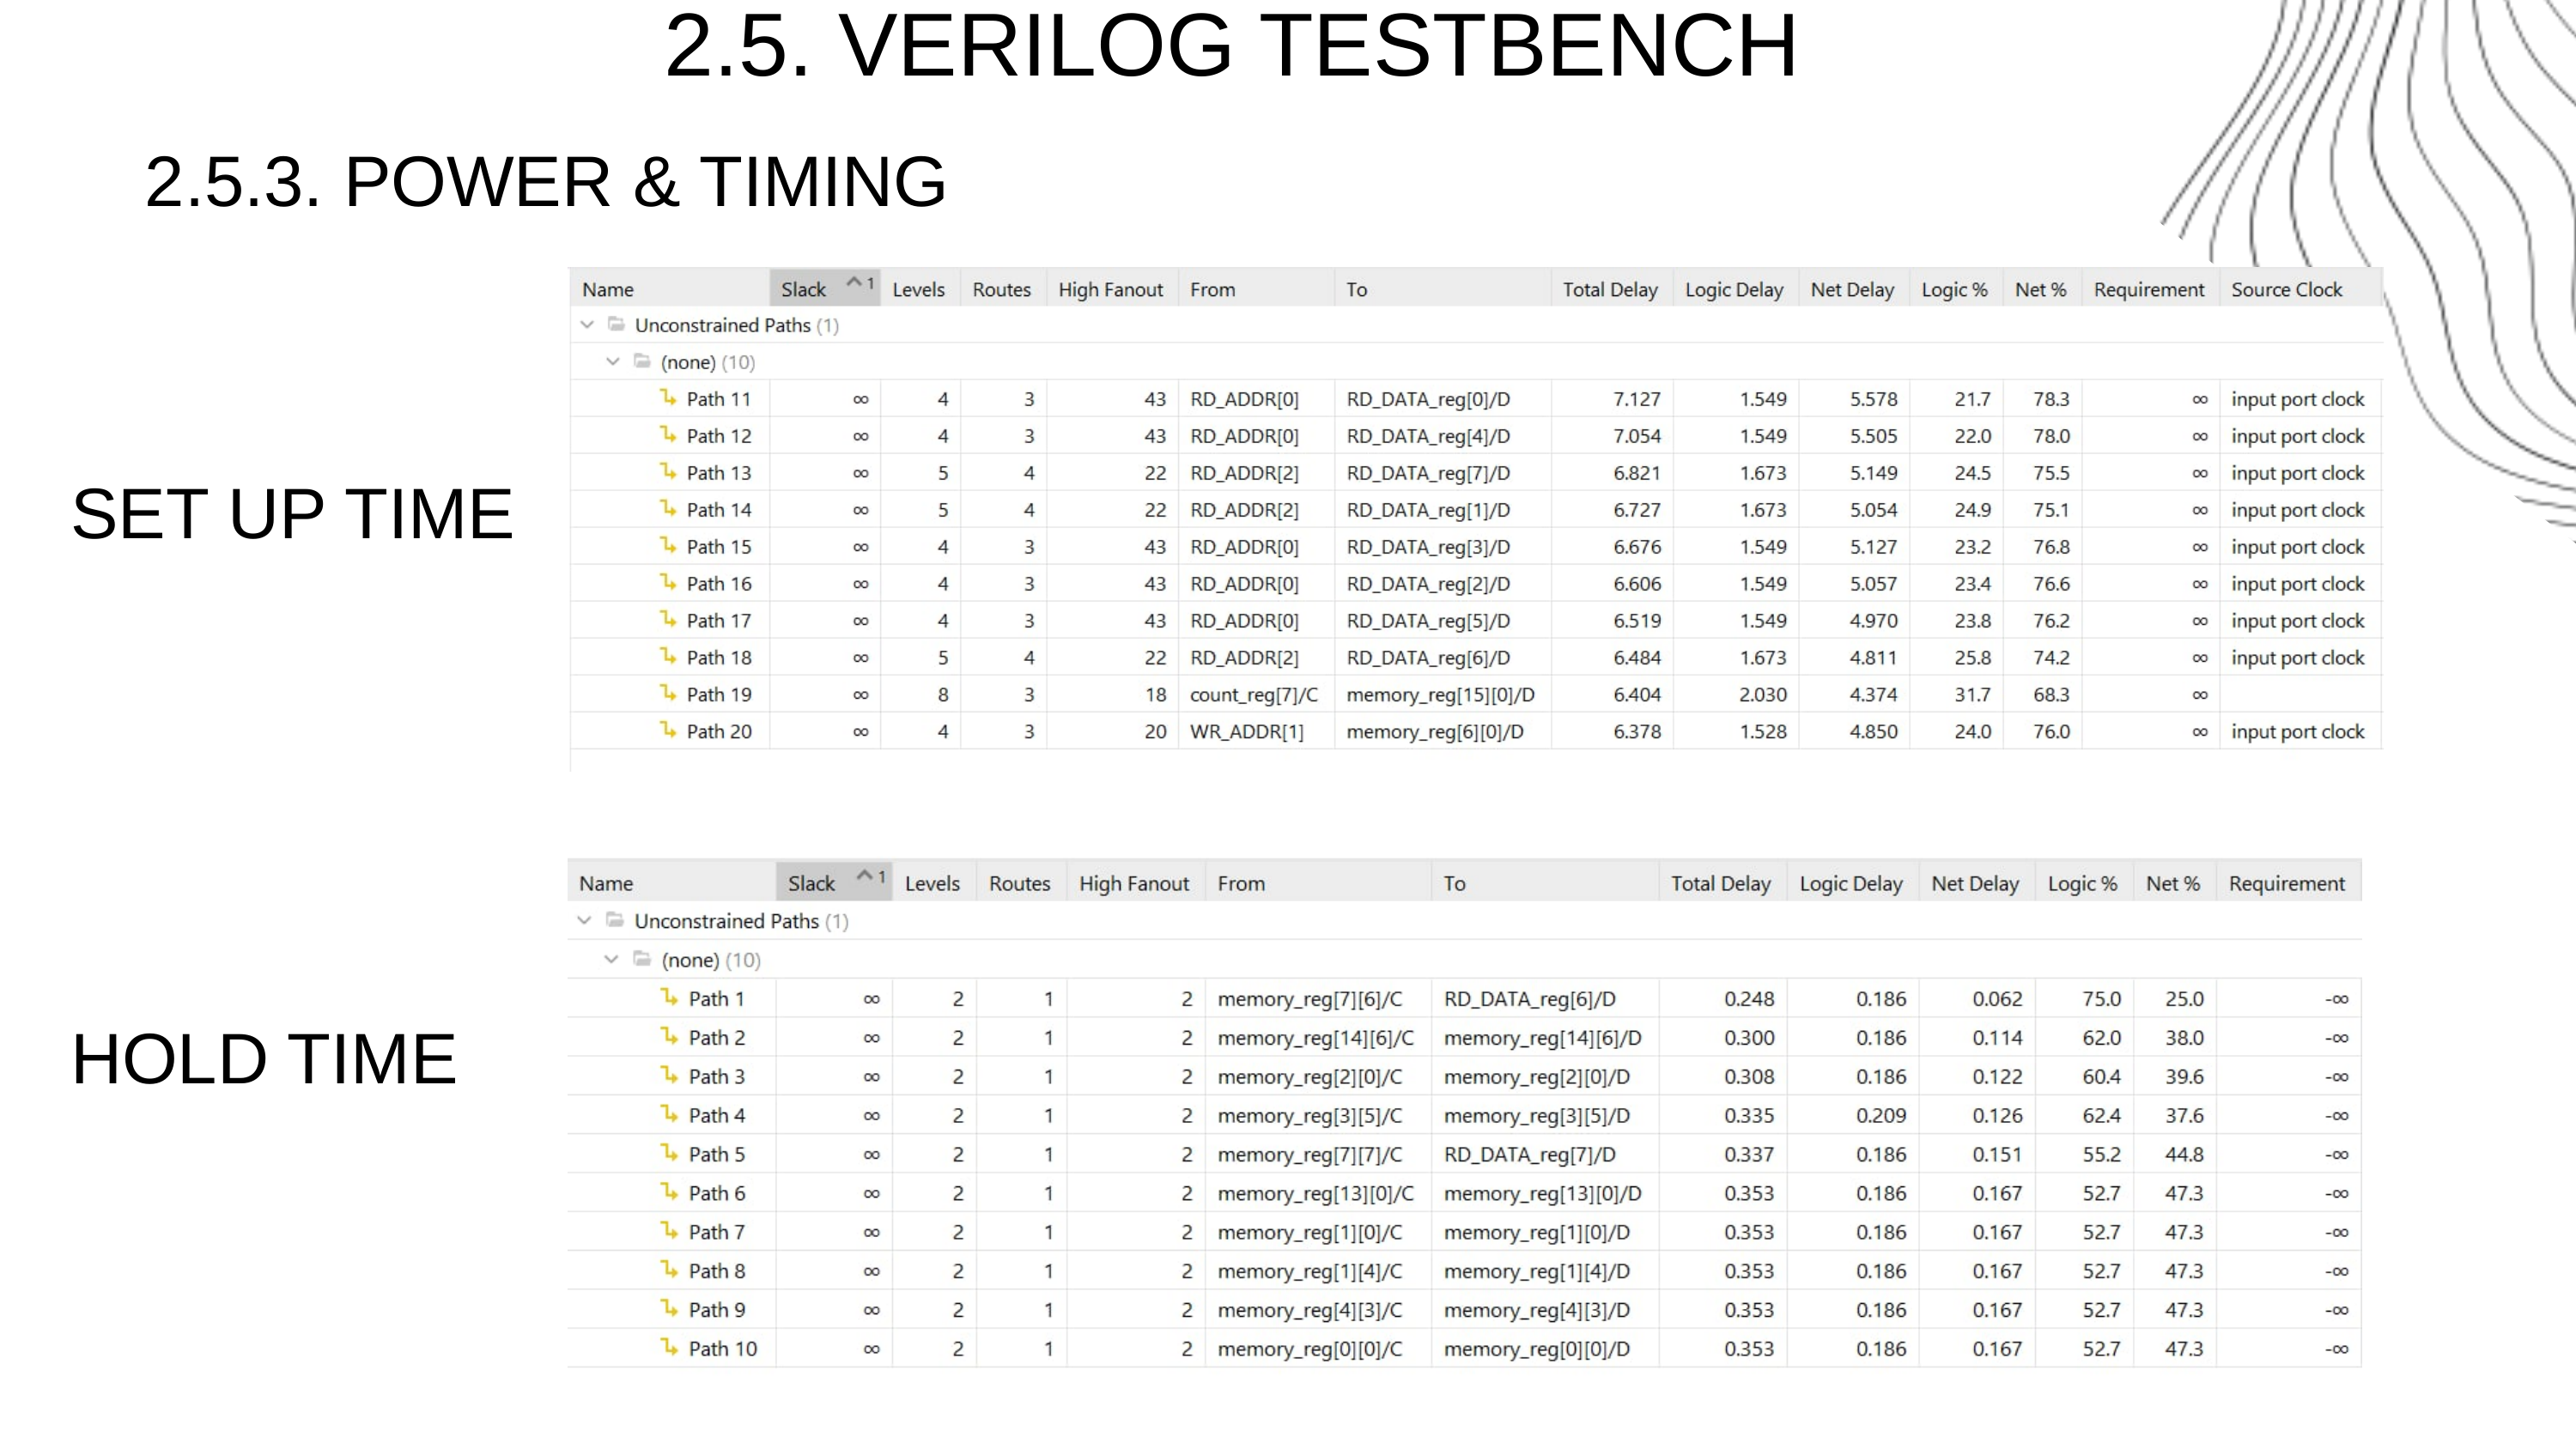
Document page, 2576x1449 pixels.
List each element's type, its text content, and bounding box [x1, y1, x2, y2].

text_box 2.5.3. POWER & TIMING [144, 131, 1734, 221]
text_box [568, 856, 2362, 1377]
text_box [568, 267, 2385, 773]
text_box HOLD TIME [70, 1009, 543, 1099]
text_box SET UP TIME [70, 464, 543, 554]
text_box 2.5. VERILOG TESTBENCH [451, 0, 2040, 94]
text_box [2124, 0, 2576, 544]
